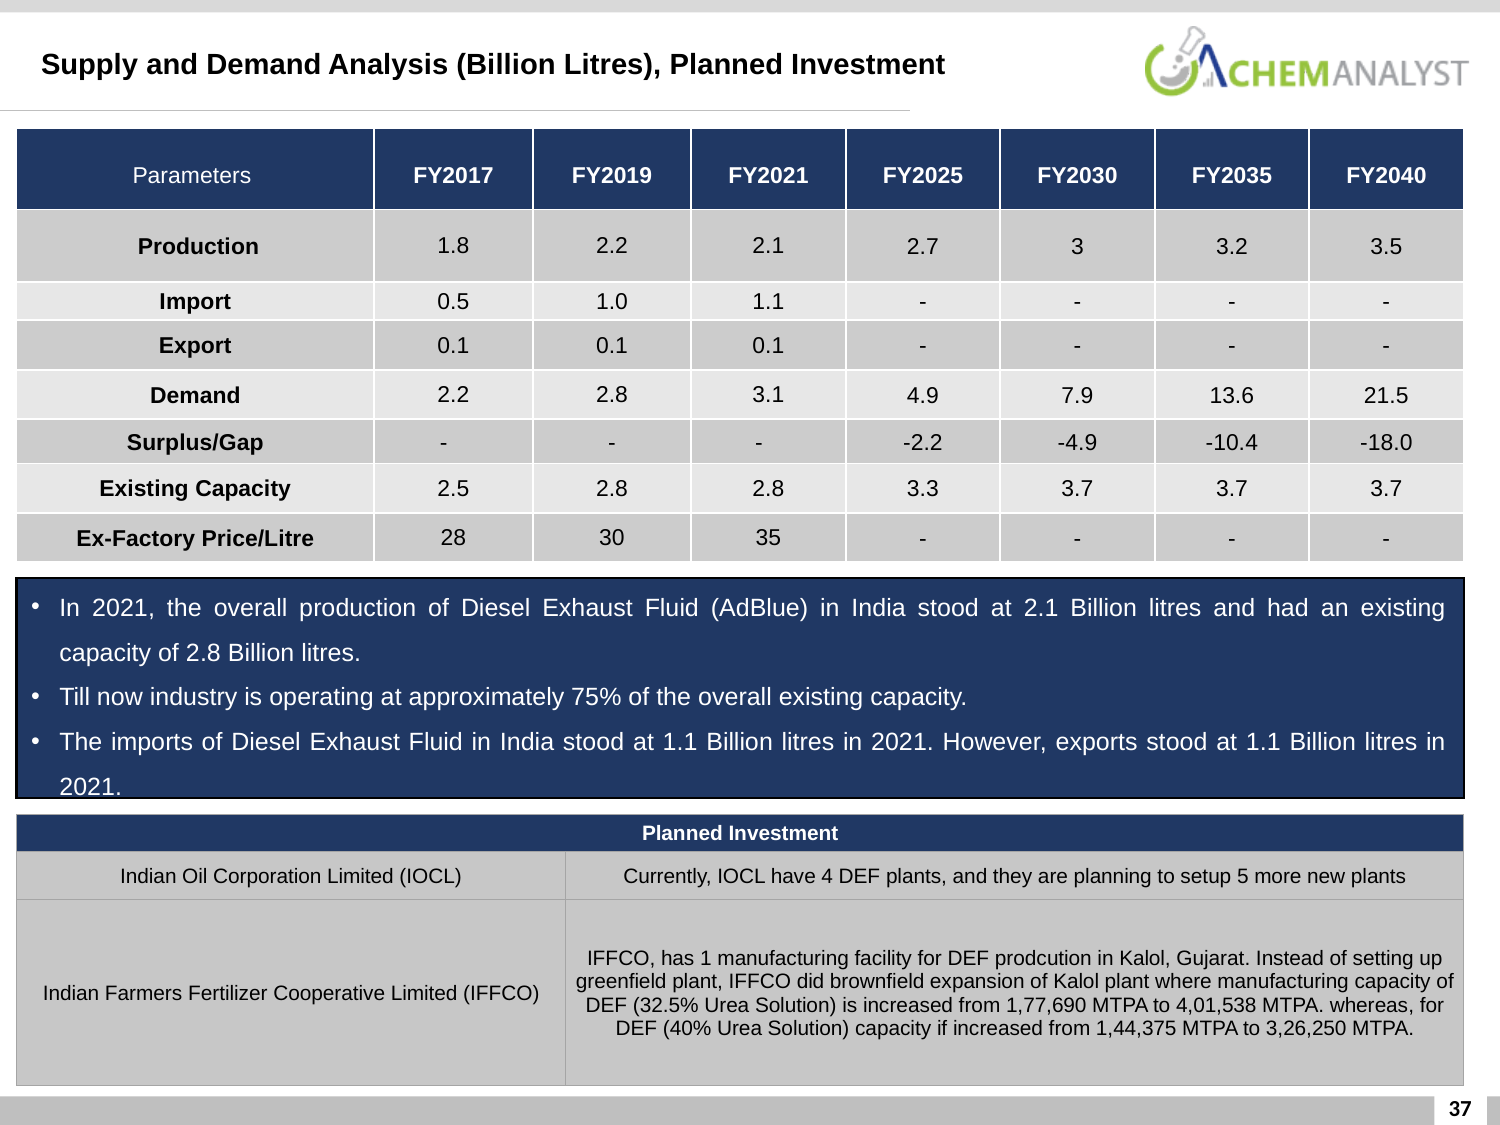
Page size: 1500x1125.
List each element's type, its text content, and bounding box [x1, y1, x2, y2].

table_cell Production [17, 210, 373, 281]
table_cell - [1001, 321, 1154, 369]
text_box In 2021, the overall production of Diesel Exhaust Fluid (AdBlue) in India stood at 2.1 Billion litres and had an existing capacity of 2.8 Billion litres. Till now industry is operating at approximately 75% of the overall existing capacity. The imports of Diesel Exhaust Fluid in India stood at 1.1 Billion litres in 2021. However, exports stood at 1.1 Billion litres in 2021. [15, 577, 1465, 799]
table_header FY2030 [1001, 129, 1154, 209]
table_cell - [1156, 283, 1308, 319]
table_cell 3.7 [1310, 464, 1463, 512]
table_cell -18.0 [1310, 420, 1463, 463]
table_cell - [534, 420, 690, 463]
table_cell 3.7 [1156, 464, 1308, 512]
table_cell - [1310, 283, 1463, 319]
table_cell -2.2 [847, 420, 999, 463]
table_cell - [1001, 283, 1154, 319]
table_cell Currently, IOCL have 4 DEF plants, and they are planning to setup 5 more new plants [566, 852, 1463, 899]
table_cell 3.2 [1156, 210, 1308, 281]
table_cell - [1001, 514, 1154, 561]
table_cell 1.8 [375, 210, 532, 281]
table_header FY2025 [847, 129, 999, 209]
table_cell -10.4 [1156, 420, 1308, 463]
table_header Parameters [17, 129, 373, 209]
table_cell 2.2 [534, 210, 690, 281]
table_cell Export [17, 321, 373, 369]
table_cell -4.9 [1001, 420, 1154, 463]
table_cell Ex-Factory Price/Litre [17, 514, 373, 561]
table_cell 2.8 [534, 464, 690, 512]
table_cell 1.0 [534, 283, 690, 319]
table_cell 3.5 [1310, 210, 1463, 281]
table_cell 2.2 [375, 371, 532, 418]
table_cell 3.1 [692, 371, 845, 418]
table_cell Import [17, 283, 373, 319]
table_cell 2.8 [692, 464, 845, 512]
table_cell 30 [534, 514, 690, 561]
table_cell 2.7 [847, 210, 999, 281]
list Supply and Demand Analysis (Billion Litres), Planned Investment [26, 27, 1229, 103]
table_header FY2035 [1156, 129, 1308, 209]
table_cell Existing Capacity [17, 464, 373, 512]
table_cell - [847, 321, 999, 369]
table_header Planned Investment [17, 815, 1463, 851]
table_cell - [1310, 514, 1463, 561]
table_cell 1.1 [692, 283, 845, 319]
table_cell 2.5 [375, 464, 532, 512]
table_cell - [692, 420, 845, 463]
picture [1145, 26, 1479, 113]
table_cell IFFCO, has 1 manufacturing facility for DEF prodcution in Kalol, Gujarat. Instead of setting up greenfield plant, IFFCO did brownfield expansion of Kalol plant where manufacturing capacity of DEF (32.5% Urea Solution) is increased from 1,77,690 MTPA to 4,01,538 MTPA. whereas, for DEF (40% Urea Solution) capacity if increased from 1,44,375 MTPA to 3,26,250 MTPA. [566, 900, 1463, 1085]
table_cell Indian Oil Corporation Limited (IOCL) [17, 852, 565, 899]
table_cell 2.1 [692, 210, 845, 281]
table_cell 4.9 [847, 371, 999, 418]
table_cell - [1156, 514, 1308, 561]
table_cell - [1156, 321, 1308, 369]
table_cell - [847, 514, 999, 561]
table_header FY2040 [1310, 129, 1463, 209]
table_cell Indian Farmers Fertilizer Cooperative Limited (IFFCO) [17, 900, 565, 1085]
table_cell - [847, 283, 999, 319]
table_cell 7.9 [1001, 371, 1154, 418]
table_cell - [375, 420, 532, 463]
table_cell 0.1 [692, 321, 845, 369]
table_cell Demand [17, 371, 373, 418]
table_header FY2017 [375, 129, 532, 209]
table_cell - [1310, 321, 1463, 369]
table_cell 28 [375, 514, 532, 561]
table_header FY2021 [692, 129, 845, 209]
table_cell 0.1 [375, 321, 532, 369]
table_cell 13.6 [1156, 371, 1308, 418]
table_cell Surplus/Gap [17, 420, 373, 463]
table_cell 3.3 [847, 464, 999, 512]
table_cell 0.1 [534, 321, 690, 369]
table_cell 3.7 [1001, 464, 1154, 512]
table_cell 0.5 [375, 283, 532, 319]
table_cell 35 [692, 514, 845, 561]
table_header FY2019 [534, 129, 690, 209]
table_cell 21.5 [1310, 371, 1463, 418]
table_cell 3 [1001, 210, 1154, 281]
table_cell 2.8 [534, 371, 690, 418]
